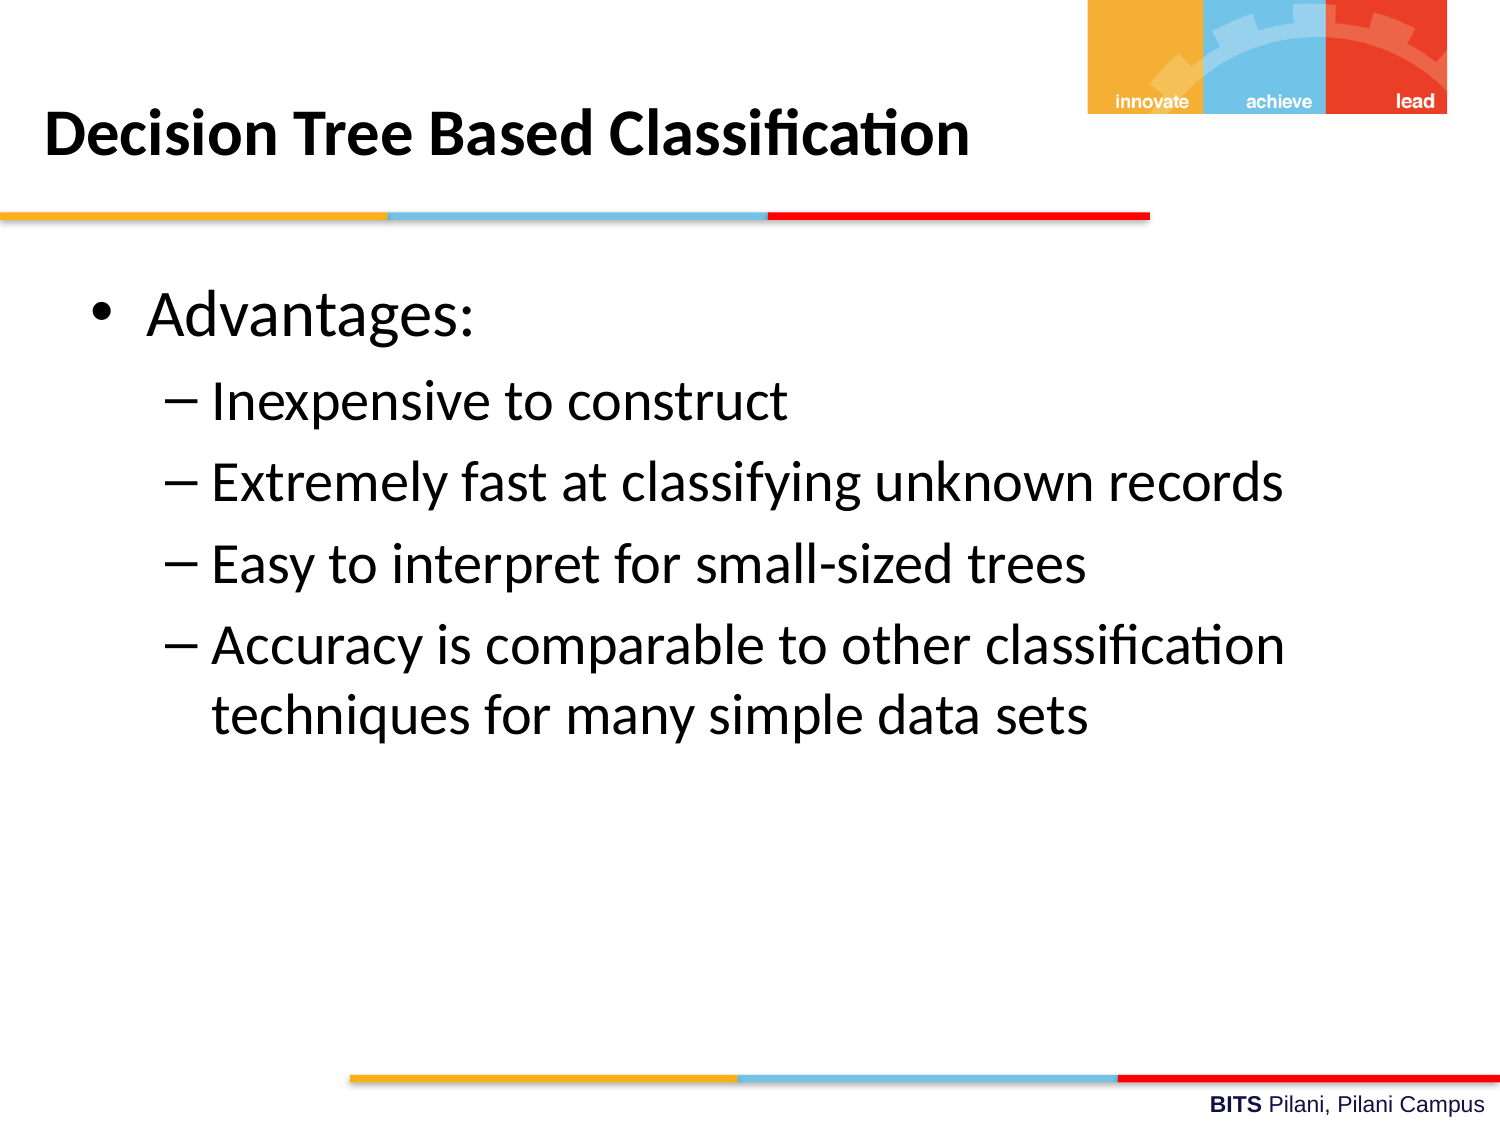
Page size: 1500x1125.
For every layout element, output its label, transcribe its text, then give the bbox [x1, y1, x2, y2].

list Advantages: Inexpensive to construct Extremely fast at classifying unknown records Easy to interpret for small-sized trees Accuracy is comparable to other classification techniques for many simple data sets [75, 262, 1425, 1005]
picture [1087, 0, 1448, 114]
title Decision Tree Based Classification [29, 42, 1324, 215]
